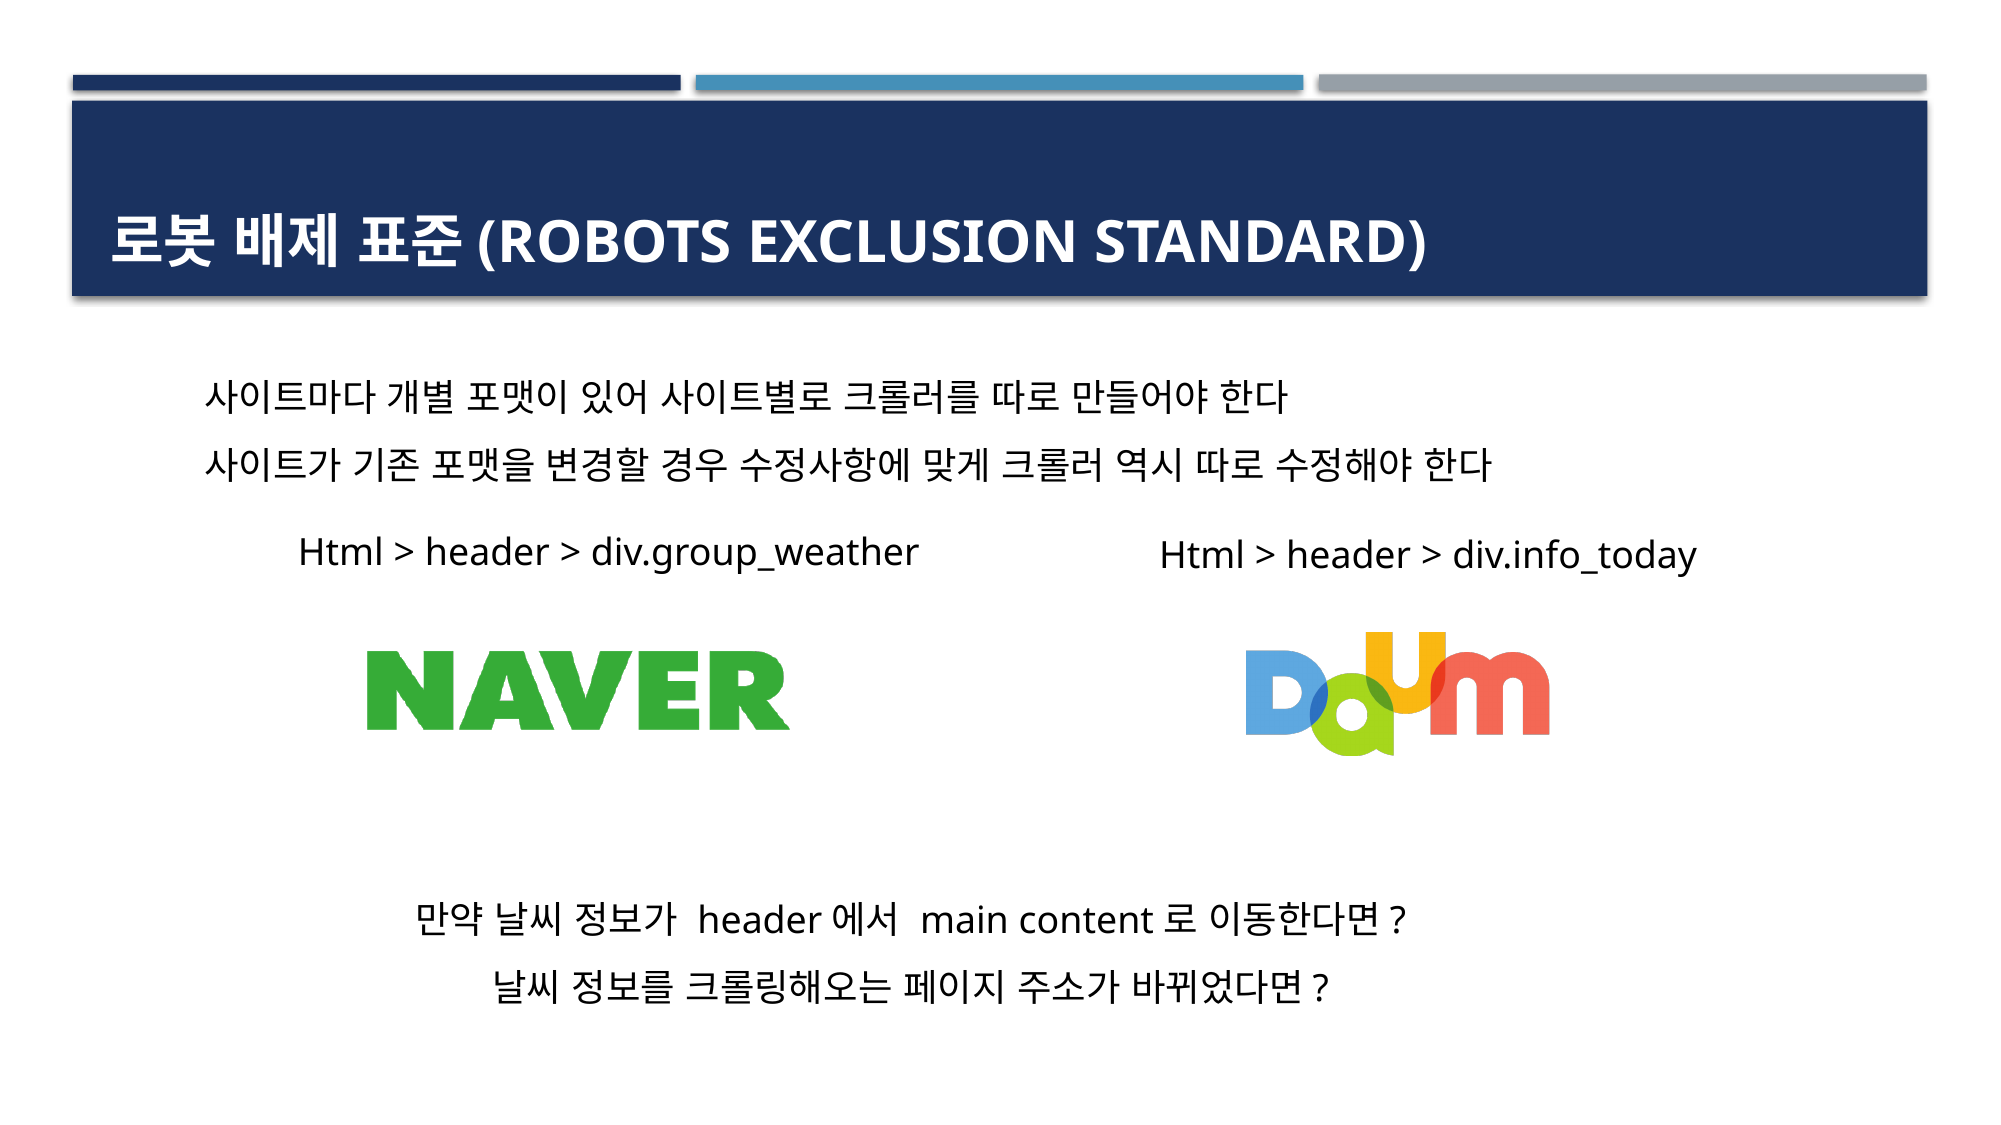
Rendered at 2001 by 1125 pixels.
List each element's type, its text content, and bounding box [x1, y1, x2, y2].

text_box 만약 날씨 정보가 header에서 main content로 이동한다면? 날씨 정보를 크롤링해오는 페이지 주소가 바뀌었다면? [334, 866, 1488, 1017]
picture [357, 583, 797, 804]
text_box Html > header > div.info_today [1144, 523, 1713, 584]
title 로봇 배제 표준(Robots exclusion standard) [95, 115, 1905, 282]
text_box 사이트마다 개별 포맷이 있어 사이트별로 크롤러를 따로 만들어야 한다 사이트가 기존 포맷을 변경할 경우 수정사항에 맞게 크롤러 역시 따로 수정해야 한다 [189, 344, 1508, 495]
text_box Html > header > div.group_weather [283, 520, 935, 581]
picture [1245, 632, 1550, 756]
